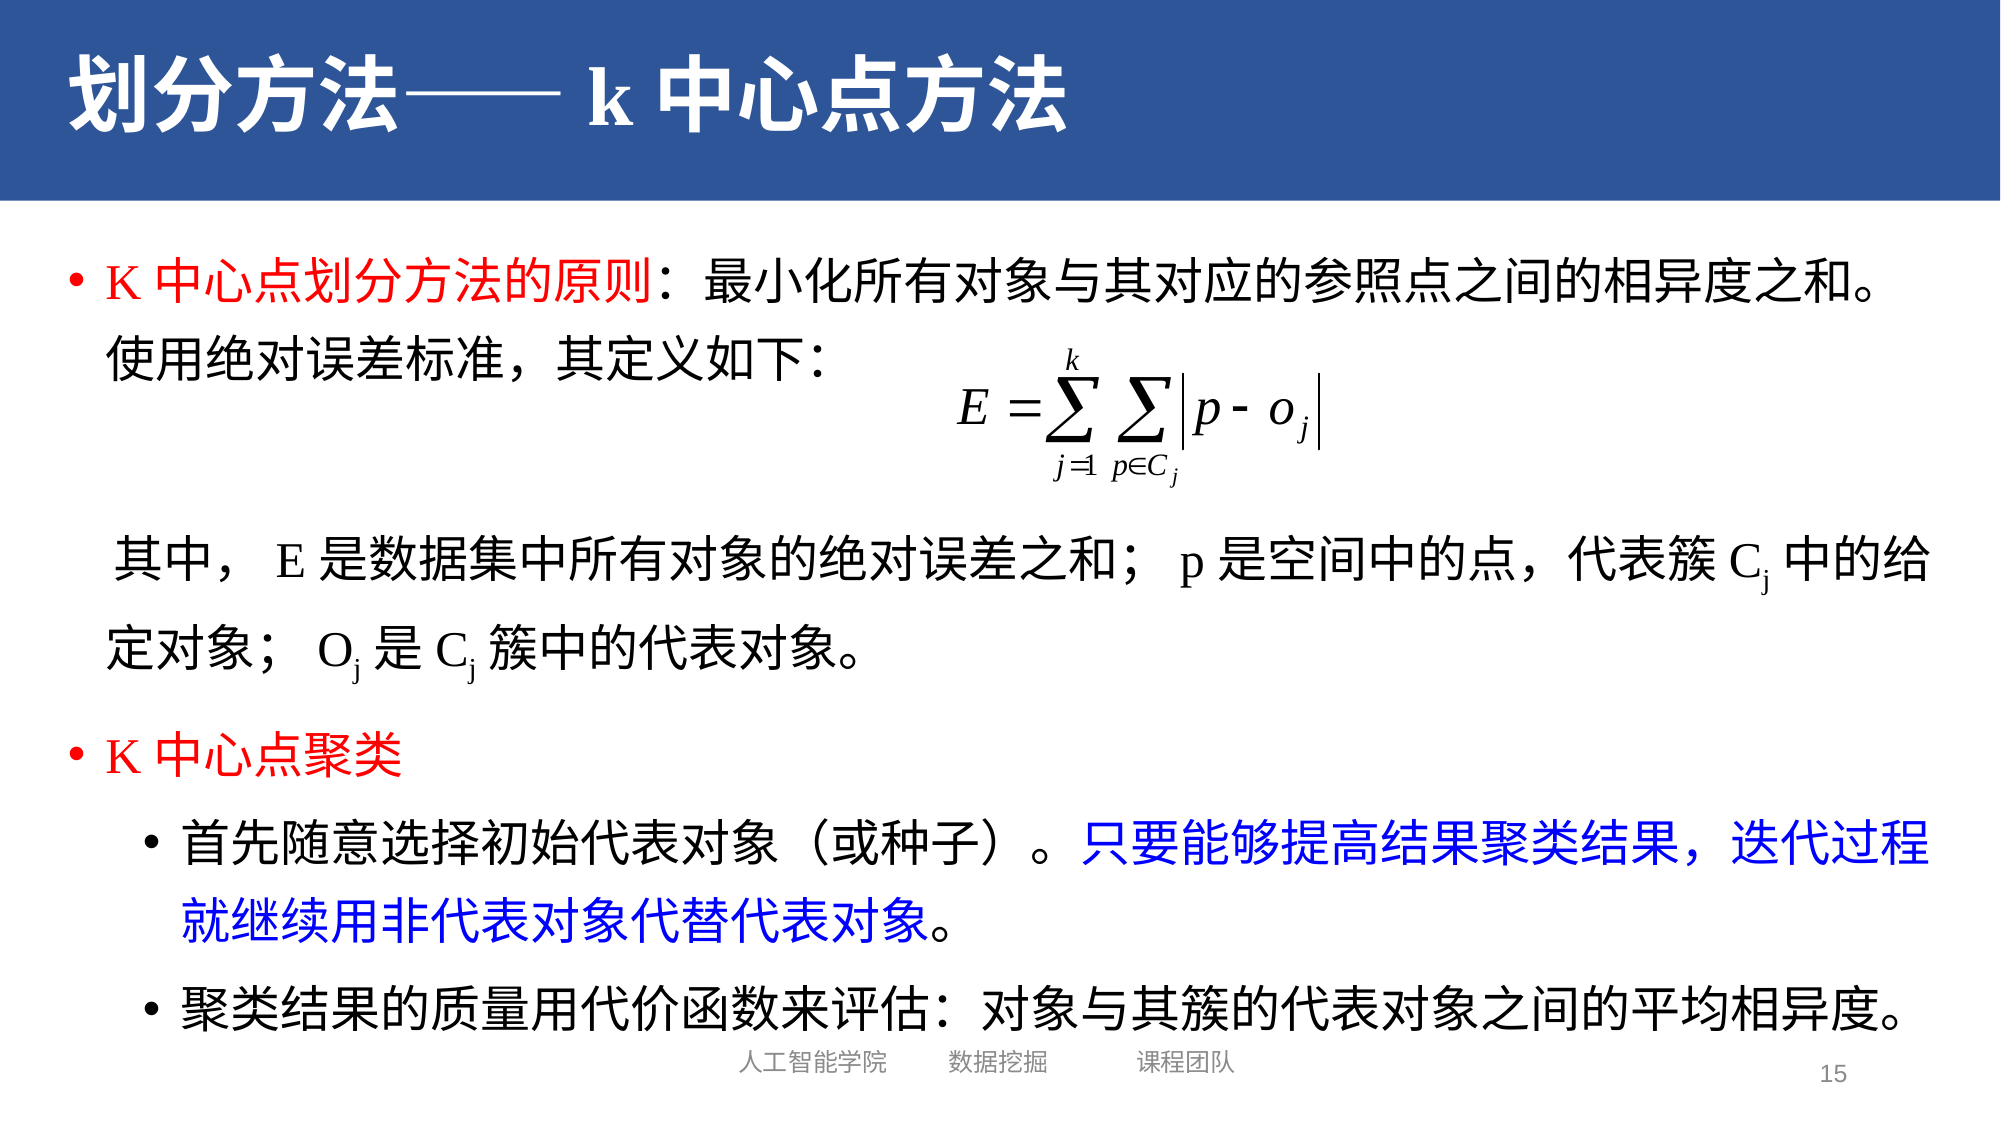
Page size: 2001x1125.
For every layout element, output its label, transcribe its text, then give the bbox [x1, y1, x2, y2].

list K中心点划分方法的原则：最小化所有对象与其对应的参照点之间的相异度之和。使用绝对误差标准，其定义如下： 其中，E是数据集中所有对象的绝对误差之和；p是空间中的点，代表簇Cj中的给定对象；Оj是Cj簇中的代表对象。 K中心点聚类 首先随意选择初始代表对象（或种子）。只要能够提高结果聚类结果，迭代过程就继续用非代表对象代替代表对象。 聚类结果的质量用代价函数来评估：对象与其簇的代表对象之间的平均相异度。 [52, 223, 1950, 1010]
slide_number 15 [1412, 1042, 1863, 1103]
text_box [947, 335, 1335, 500]
text_box 人工智能学院 数据挖掘 课程团队 [649, 1031, 1325, 1091]
title 划分方法——k中心点方法 [52, 23, 1753, 174]
